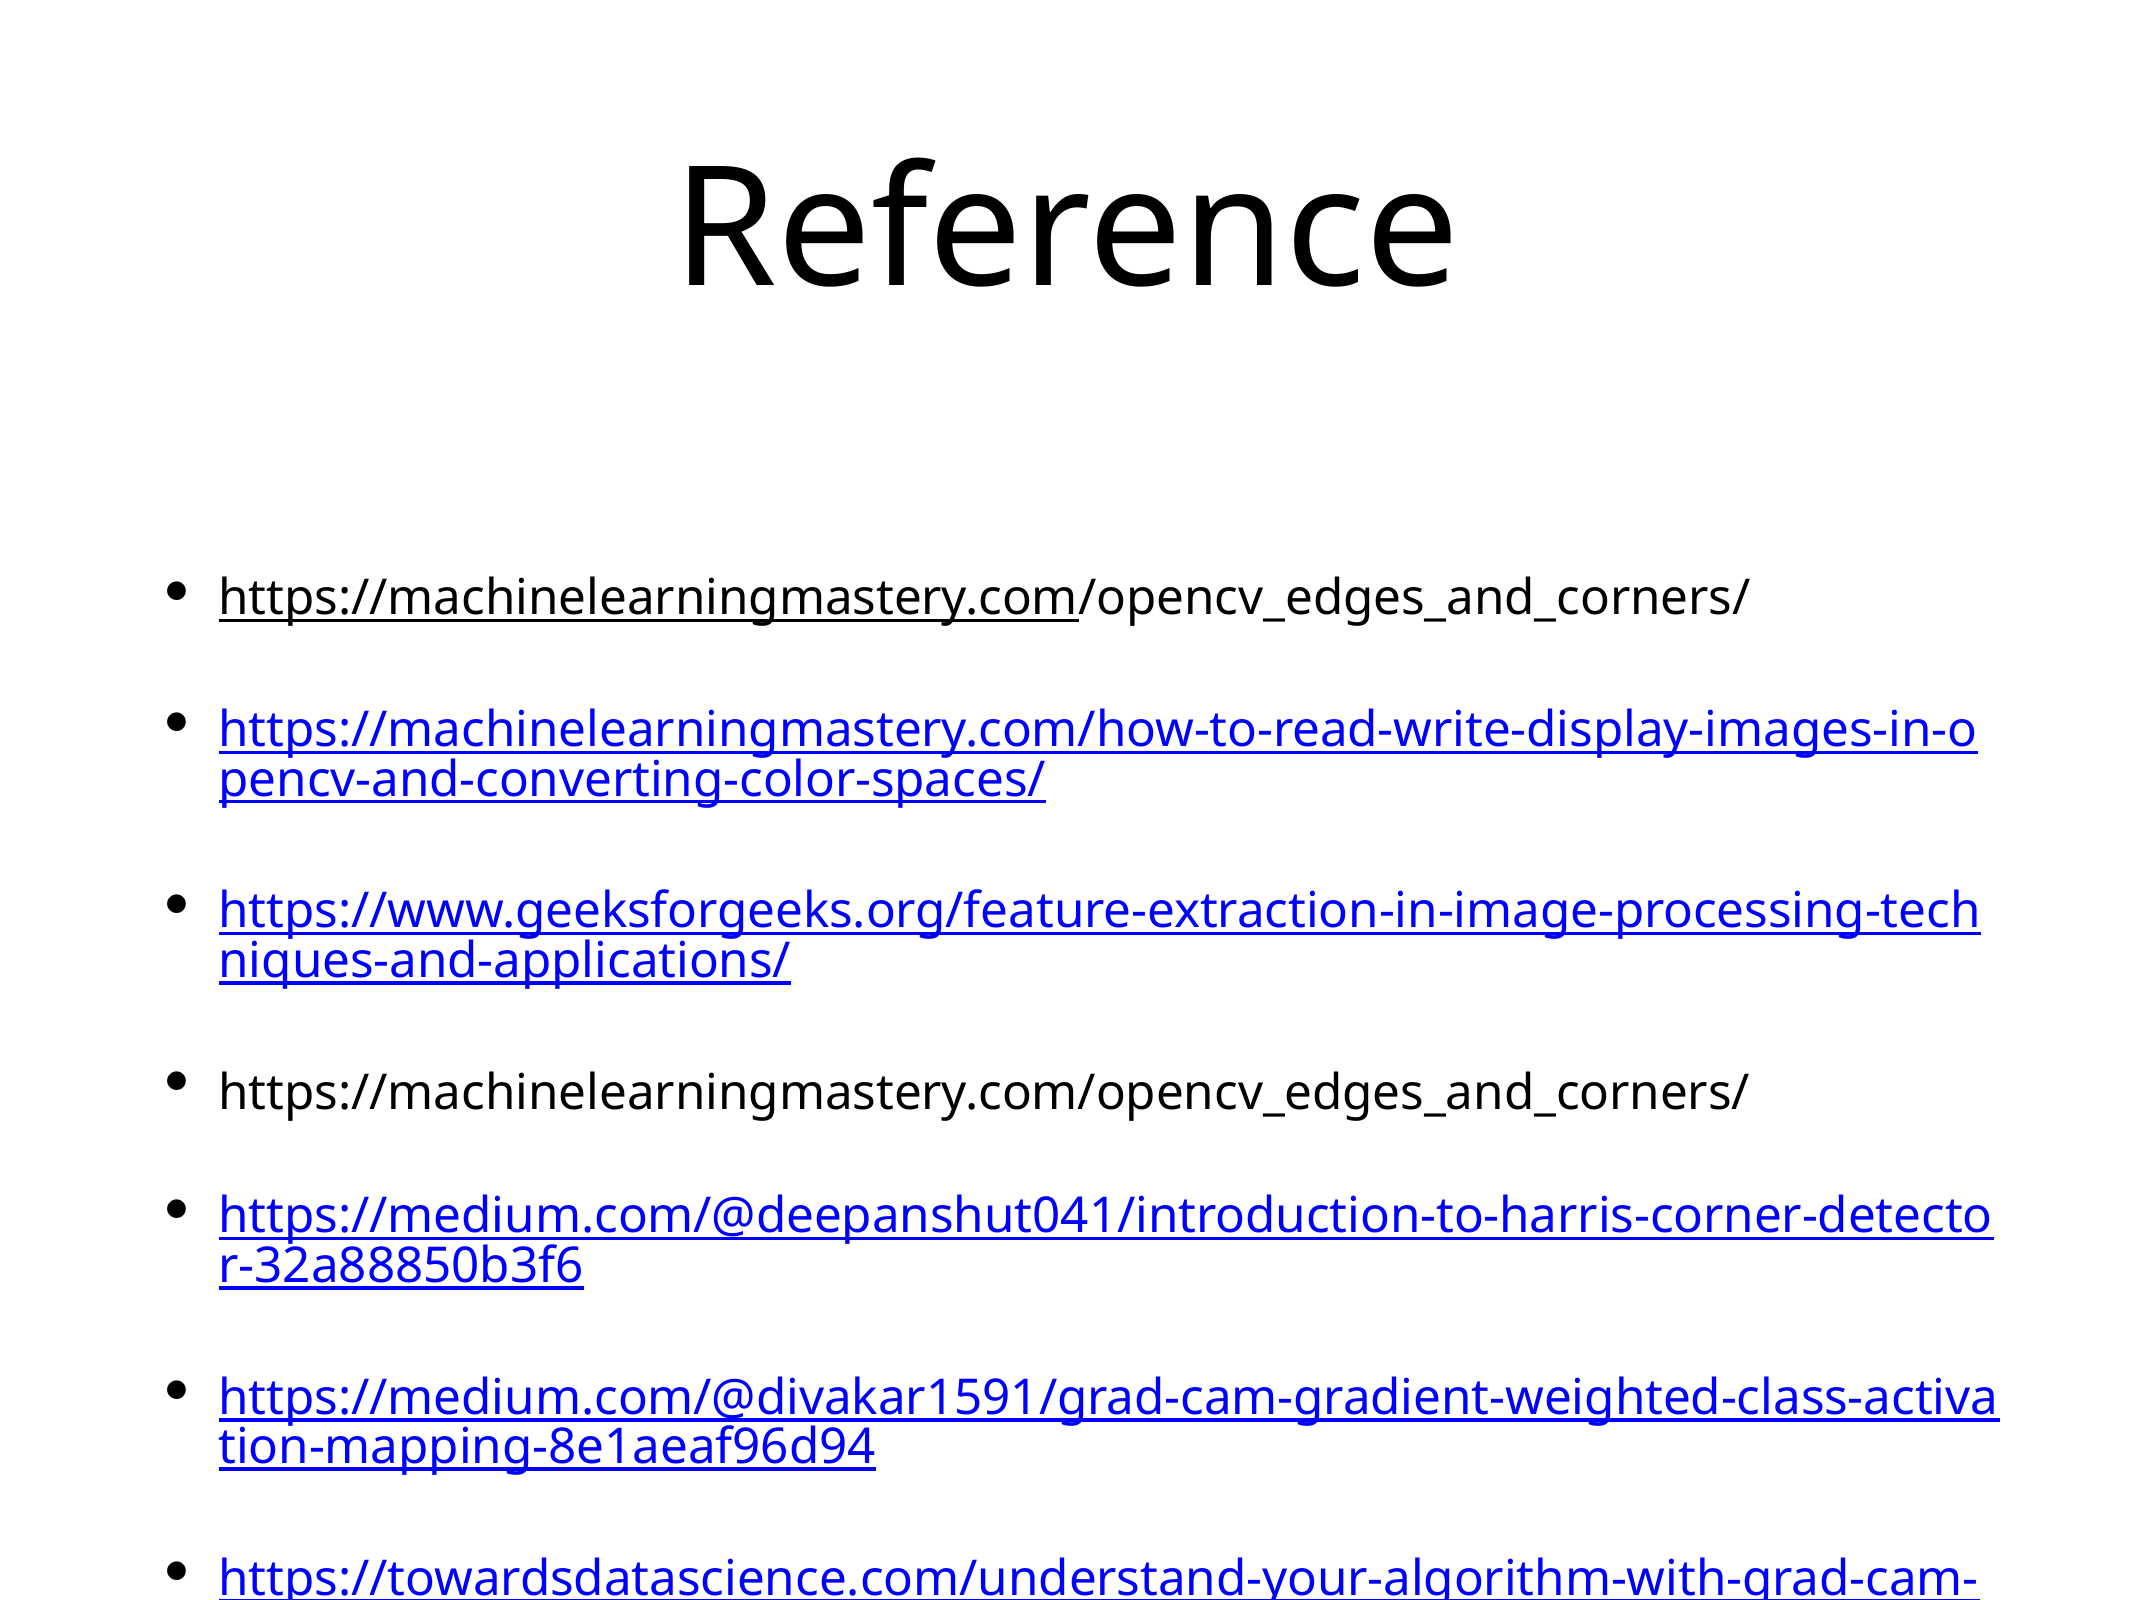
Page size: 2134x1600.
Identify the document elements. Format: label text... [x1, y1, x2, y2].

title Reference [155, 41, 1978, 397]
list https://machinelearningmastery.com/opencv_edges_and_corners/ https://machinelearningmastery.com/how-to-read-write-display-images-in-opencv-and-converting-color-spaces/ https://www.geeksforgeeks.org/feature-extraction-in-image-processing-techniques-and-applications/ https://machinelearningmastery.com/opencv_edges_and_corners/ https://medium.com/@deepanshut041/introduction-to-harris-corner-detector-32a88850b3f6 https://medium.com/@divakar1591/grad-cam-gradient-weighted-class-activation-mapping-8e1aeaf96d94 https://towardsdatascience.com/understand-your-algorithm-with-grad-cam-d3b62fce353 [155, 424, 2013, 1557]
